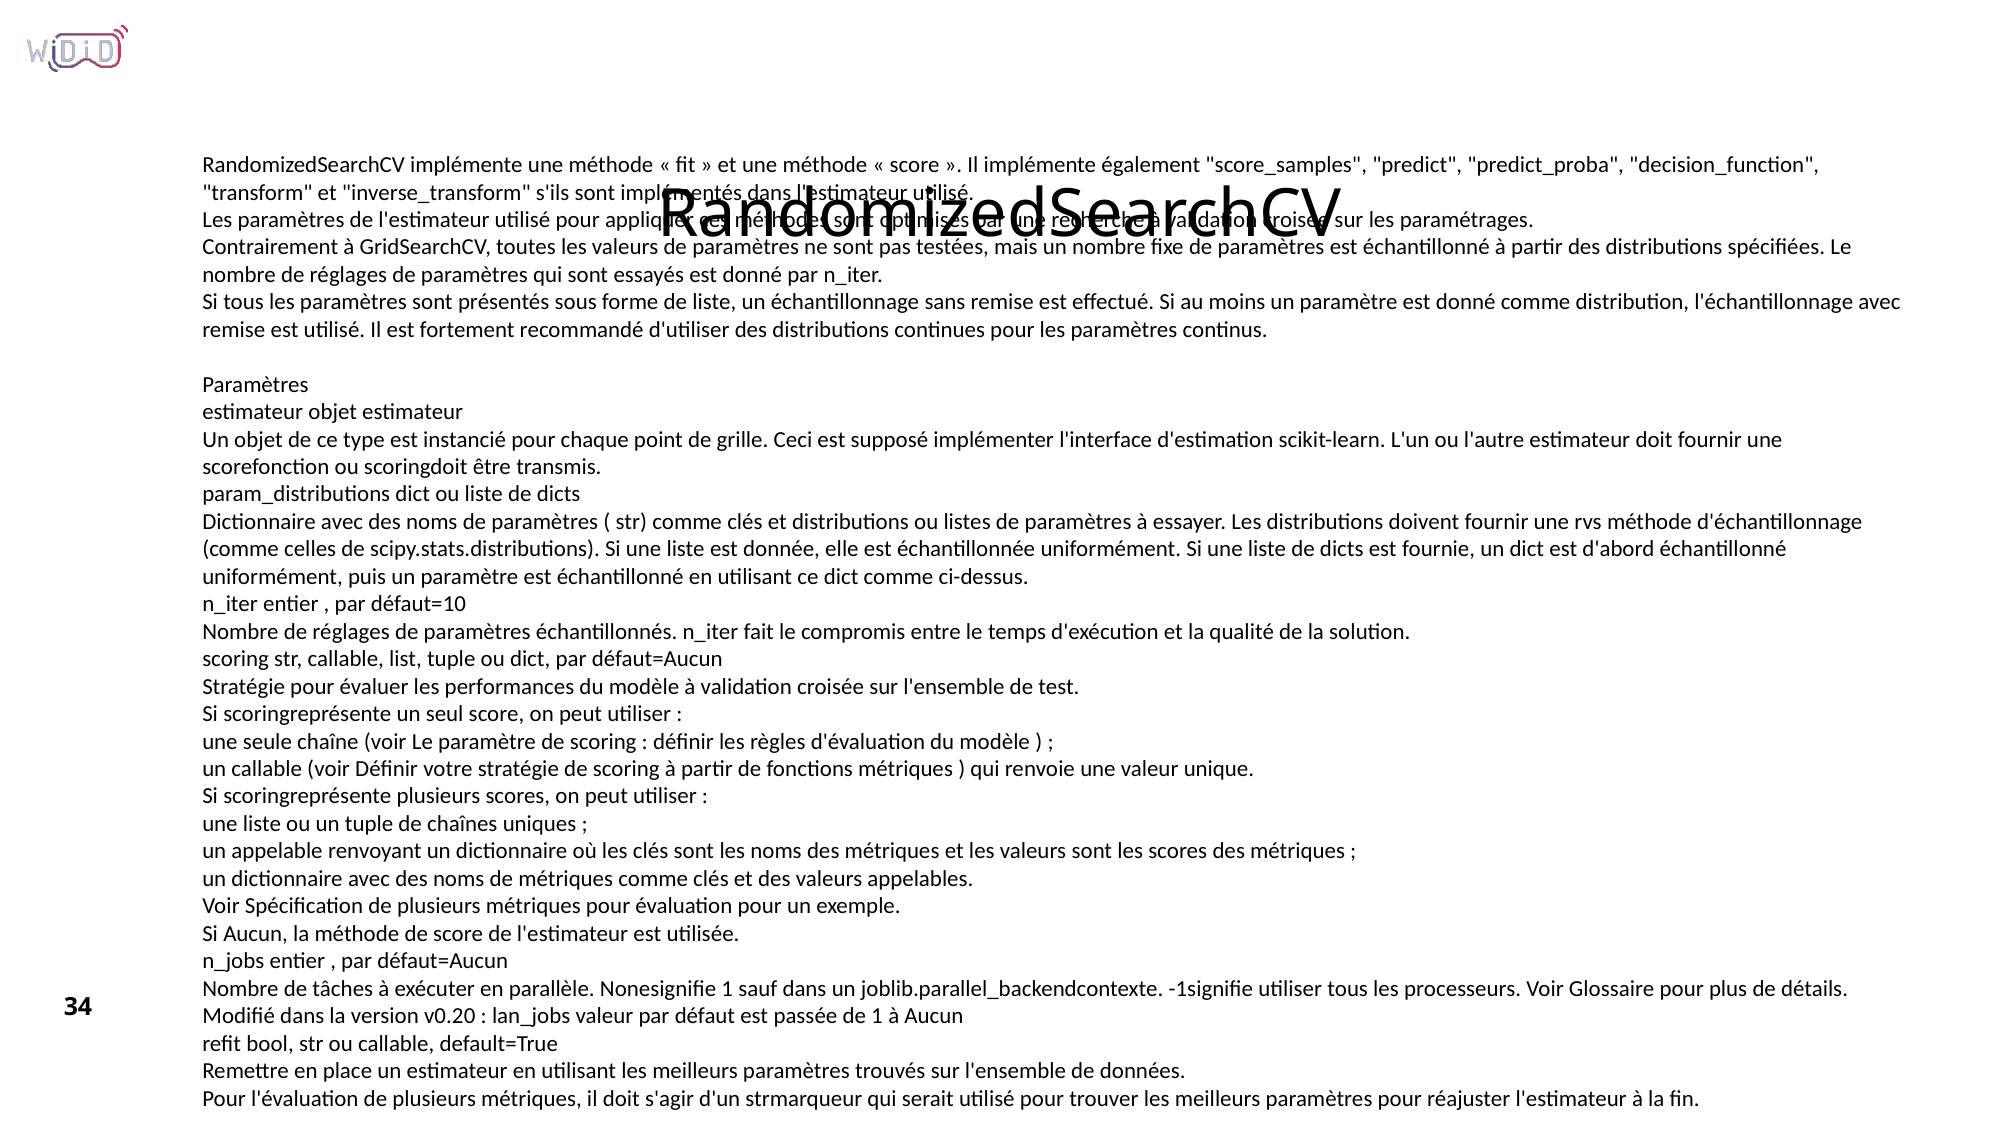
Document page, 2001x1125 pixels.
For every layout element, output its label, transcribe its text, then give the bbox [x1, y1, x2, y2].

text_box RandomizedSearchCV implémente une méthode « fit » et une méthode « score ». Il implémente également "score_samples", "predict", "predict_proba", "decision_function", "transform" et "inverse_transform" s'ils sont implémentés dans l'estimateur utilisé. Les paramètres de l'estimateur utilisé pour appliquer ces méthodes sont optimisés par une recherche à validation croisée sur les paramétrages. Contrairement à GridSearchCV, toutes les valeurs de paramètres ne sont pas testées, mais un nombre fixe de paramètres est échantillonné à partir des distributions spécifiées. Le nombre de réglages de paramètres qui sont essayés est donné par n_iter. Si tous les paramètres sont présentés sous forme de liste, un échantillonnage sans remise est effectué. Si au moins un paramètre est donné comme distribution, l'échantillonnage avec remise est utilisé. Il est fortement recommandé d'utiliser des distributions continues pour les paramètres continus. Paramètres estimateur objet estimateur Un objet de ce type est instancié pour chaque point de grille. Ceci est supposé implémenter l'interface d'estimation scikit-learn. L'un ou l'autre estimateur doit fournir une scorefonction ou scoringdoit être transmis. param_distributions dict ou liste de dicts Dictionnaire avec des noms de paramètres ( str) comme clés et distributions ou listes de paramètres à essayer. Les distributions doivent fournir une rvs méthode d'échantillonnage (comme celles de scipy.stats.distributions). Si une liste est donnée, elle est échantillonnée uniformément. Si une liste de dicts est fournie, un dict est d'abord échantillonné uniformément, puis un paramètre est échantillonné en utilisant ce dict comme ci-dessus. n_iter entier , par défaut=10 Nombre de réglages de paramètres échantillonnés. n_iter fait le compromis entre le temps d'exécution et la qualité de la solution. scoring str, callable, list, tuple ou dict, par défaut=Aucun Stratégie pour évaluer les performances du modèle à validation croisée sur l'ensemble de test. Si scoringreprésente un seul score, on peut utiliser : une seule chaîne (voir Le paramètre de scoring : définir les règles d'évaluation du modèle ) ; un callable (voir Définir votre stratégie de scoring à partir de fonctions métriques ) qui renvoie une valeur unique. Si scoringreprésente plusieurs scores, on peut utiliser : une liste ou un tuple de chaînes uniques ; un appelable renvoyant un dictionnaire où les clés sont les noms des métriques et les valeurs sont les scores des métriques ; un dictionnaire avec des noms de métriques comme clés et des valeurs appelables. Voir Spécification de plusieurs métriques pour évaluation pour un exemple. Si Aucun, la méthode de score de l'estimateur est utilisée. n_jobs entier , par défaut=Aucun Nombre de tâches à exécuter en parallèle. Nonesignifie 1 sauf dans un joblib.parallel_backendcontexte. -1signifie utiliser tous les processeurs. Voir Glossaire pour plus de détails. Modifié dans la version v0.20 : lan_jobs valeur par défaut est passée de 1 à Aucun refit bool, str ou callable, default=True Remettre en place un estimateur en utilisant les meilleurs paramètres trouvés sur l'ensemble de données. Pour l'évaluation de plusieurs métriques, il doit s'agir d'un strmarqueur qui serait utilisé pour trouver les meilleurs paramètres pour réajuster l'estimateur à la fin. [187, 142, 1931, 1118]
picture [27, 25, 128, 72]
